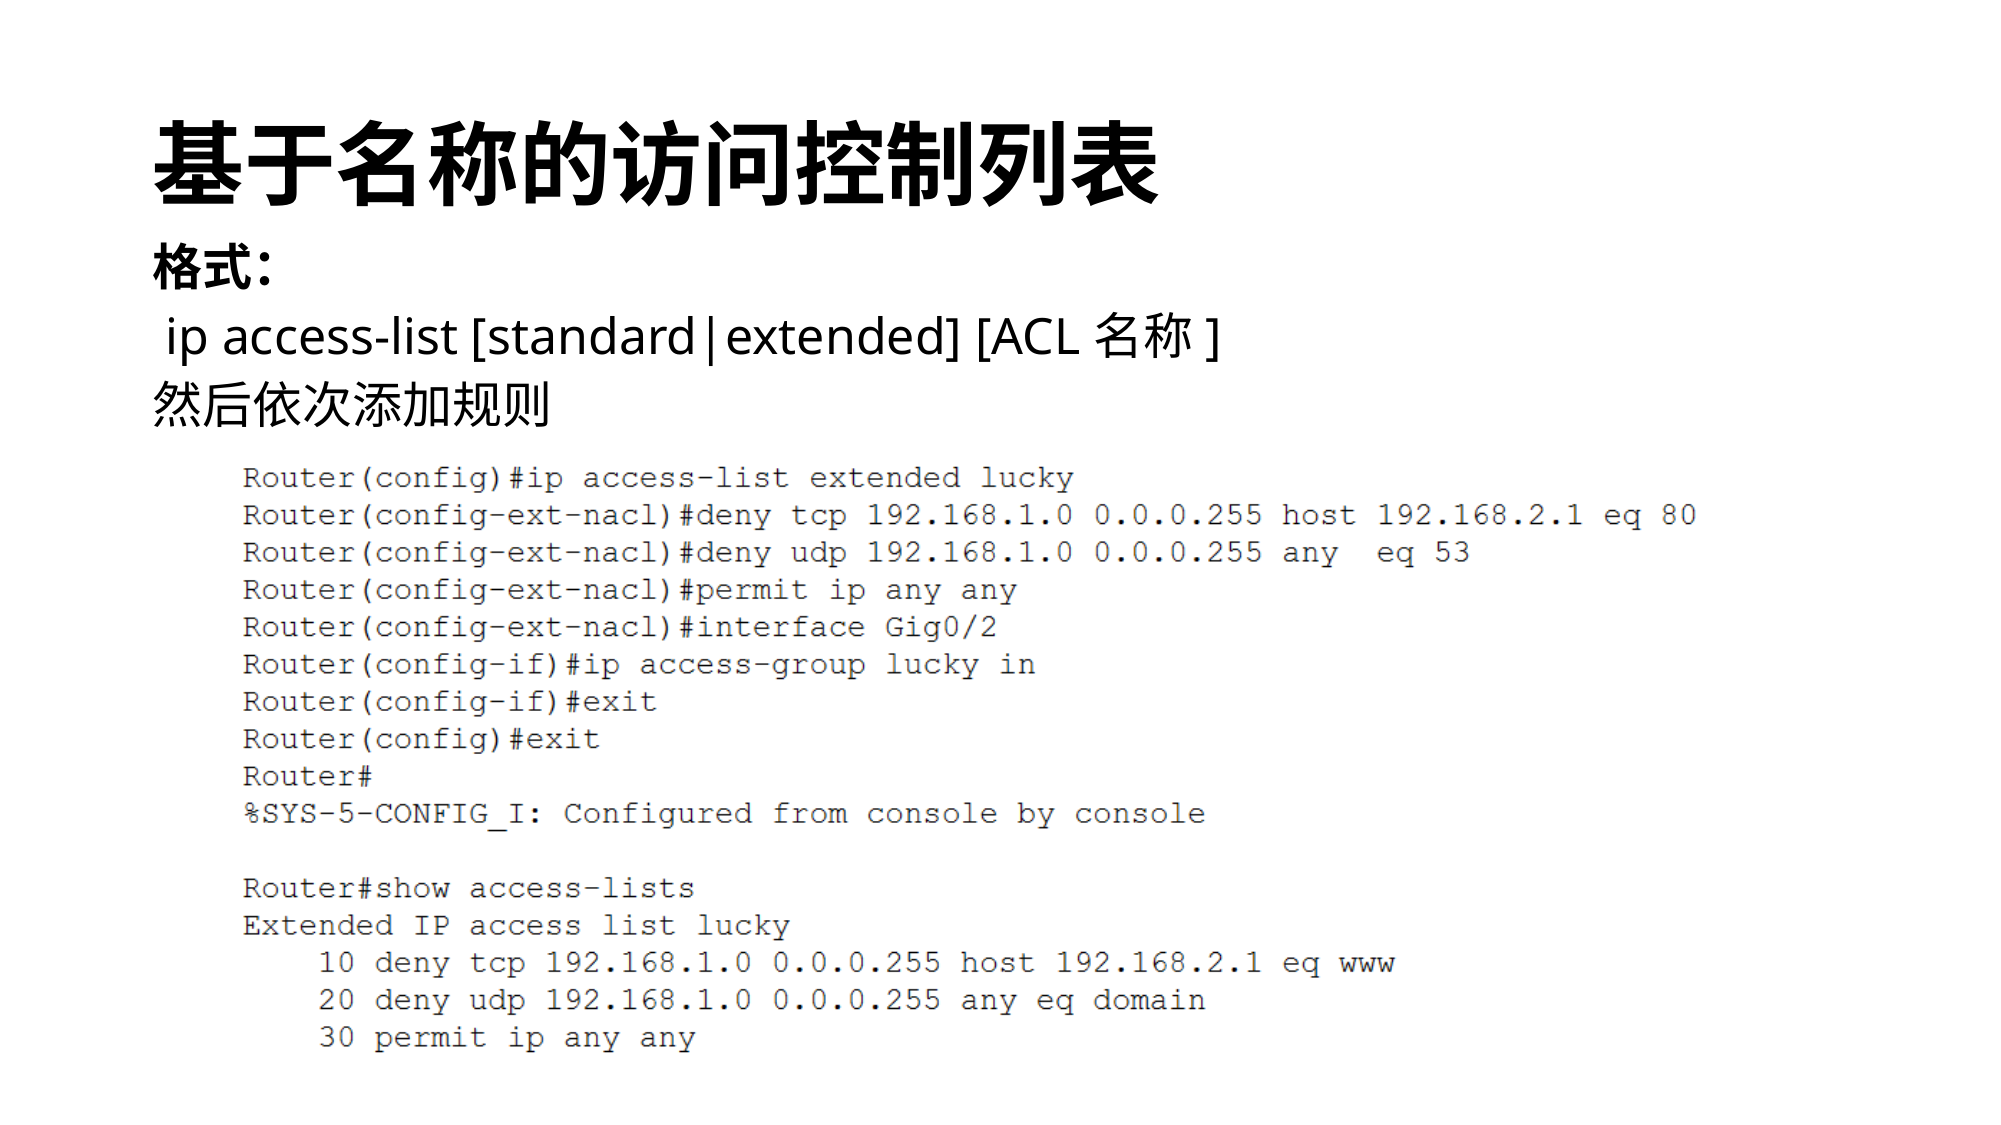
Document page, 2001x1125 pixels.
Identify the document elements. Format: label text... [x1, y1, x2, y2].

picture [238, 457, 1716, 1084]
title 基于名称的访问控制列表 [137, 59, 1863, 239]
list 格式： ip access-list [standard|extended] [ACL名称] 然后依次添加规则 [137, 239, 1863, 1014]
